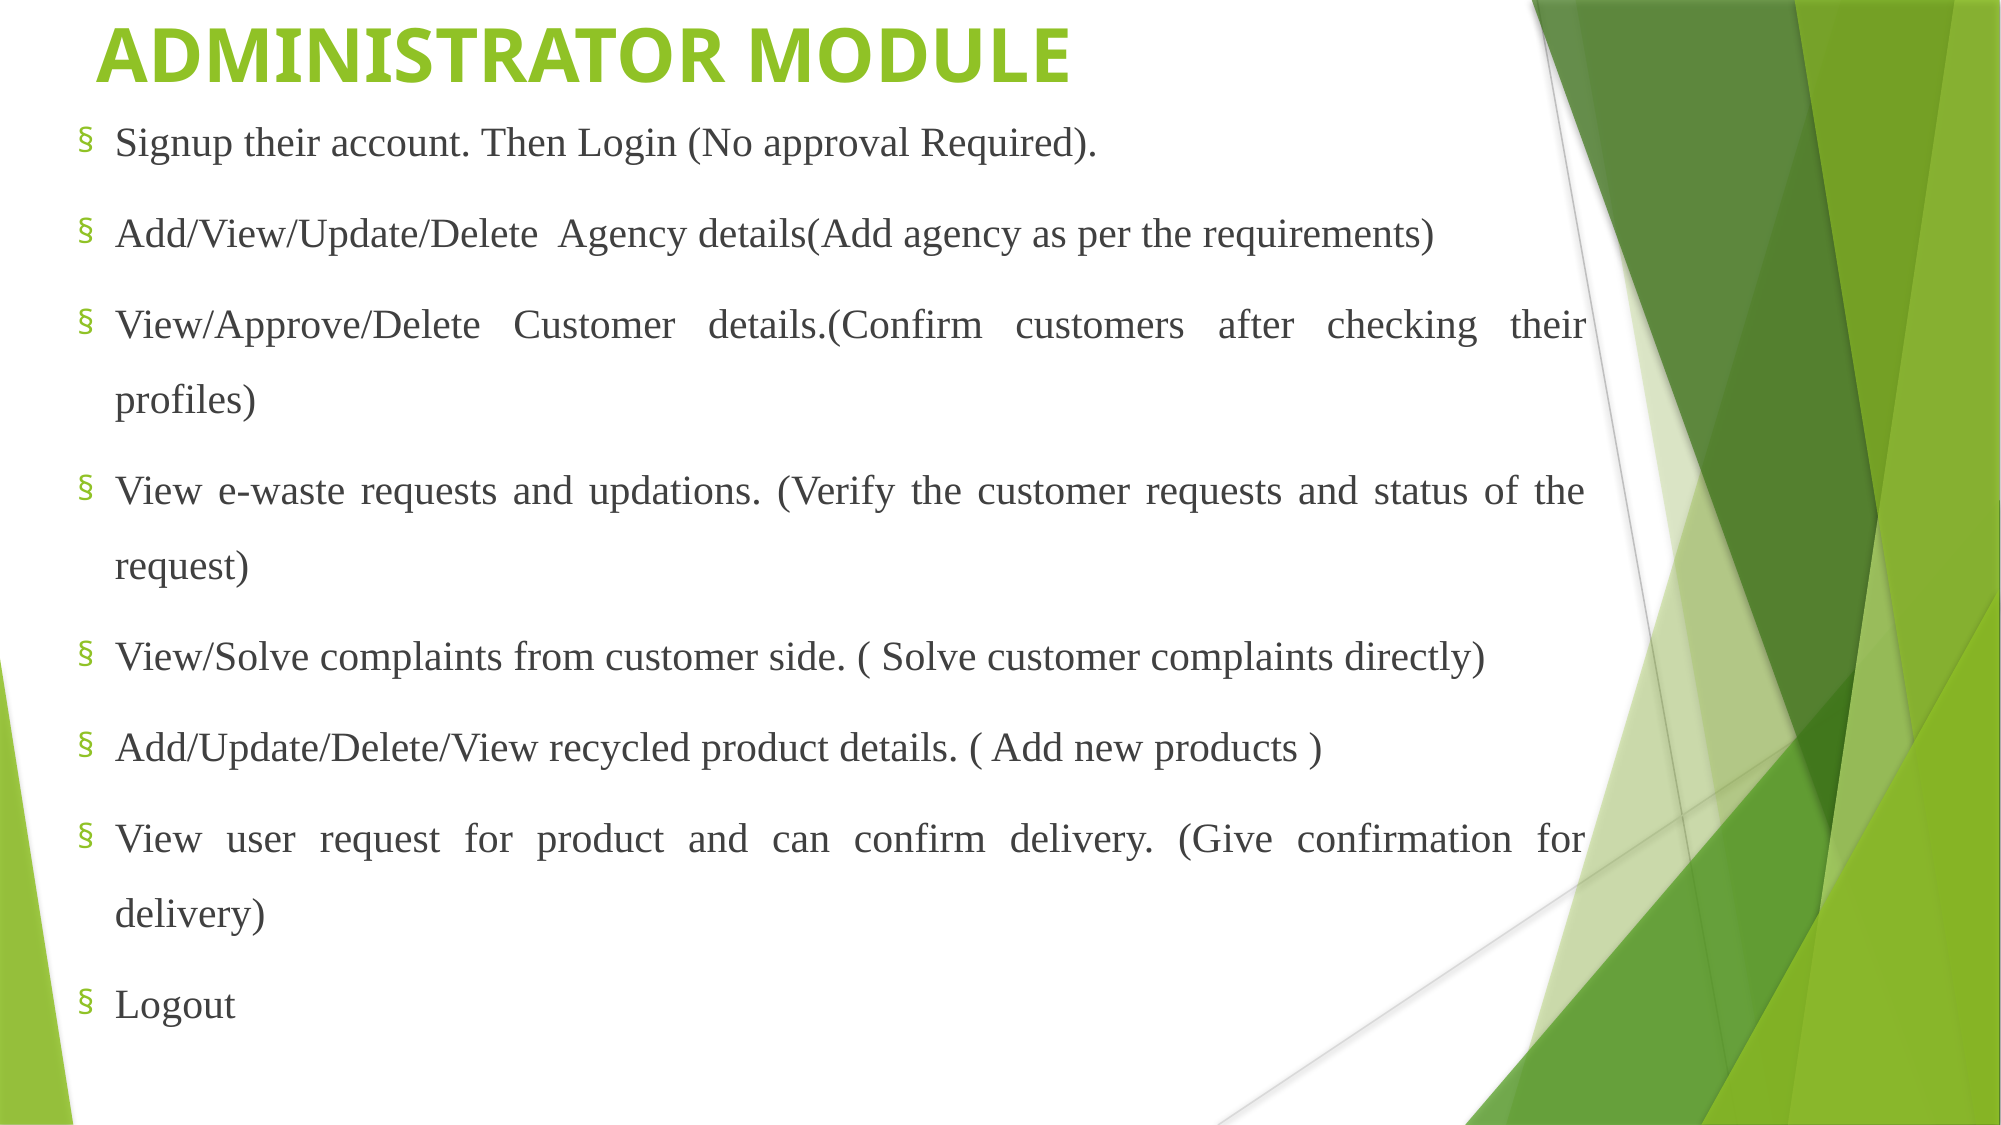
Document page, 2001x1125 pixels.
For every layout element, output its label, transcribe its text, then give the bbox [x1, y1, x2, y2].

title ADMINISTRATOR MODULE [81, 0, 1492, 81]
list Signup their account. Then Login (No approval Required). Add/View/Update/Delete Agency details(Add agency as per the requirements) View/Approve/Delete Customer details.(Confirm customers after checking their profiles) View e-waste requests and updations. (Verify the customer requests and status of the request) View/Solve complaints from customer side. ( Solve customer complaints directly) Add/Update/Delete/View recycled product details. ( Add new products ) View user request for product and can confirm delivery. (Give confirmation for delivery) Logout [0, 81, 1602, 1031]
